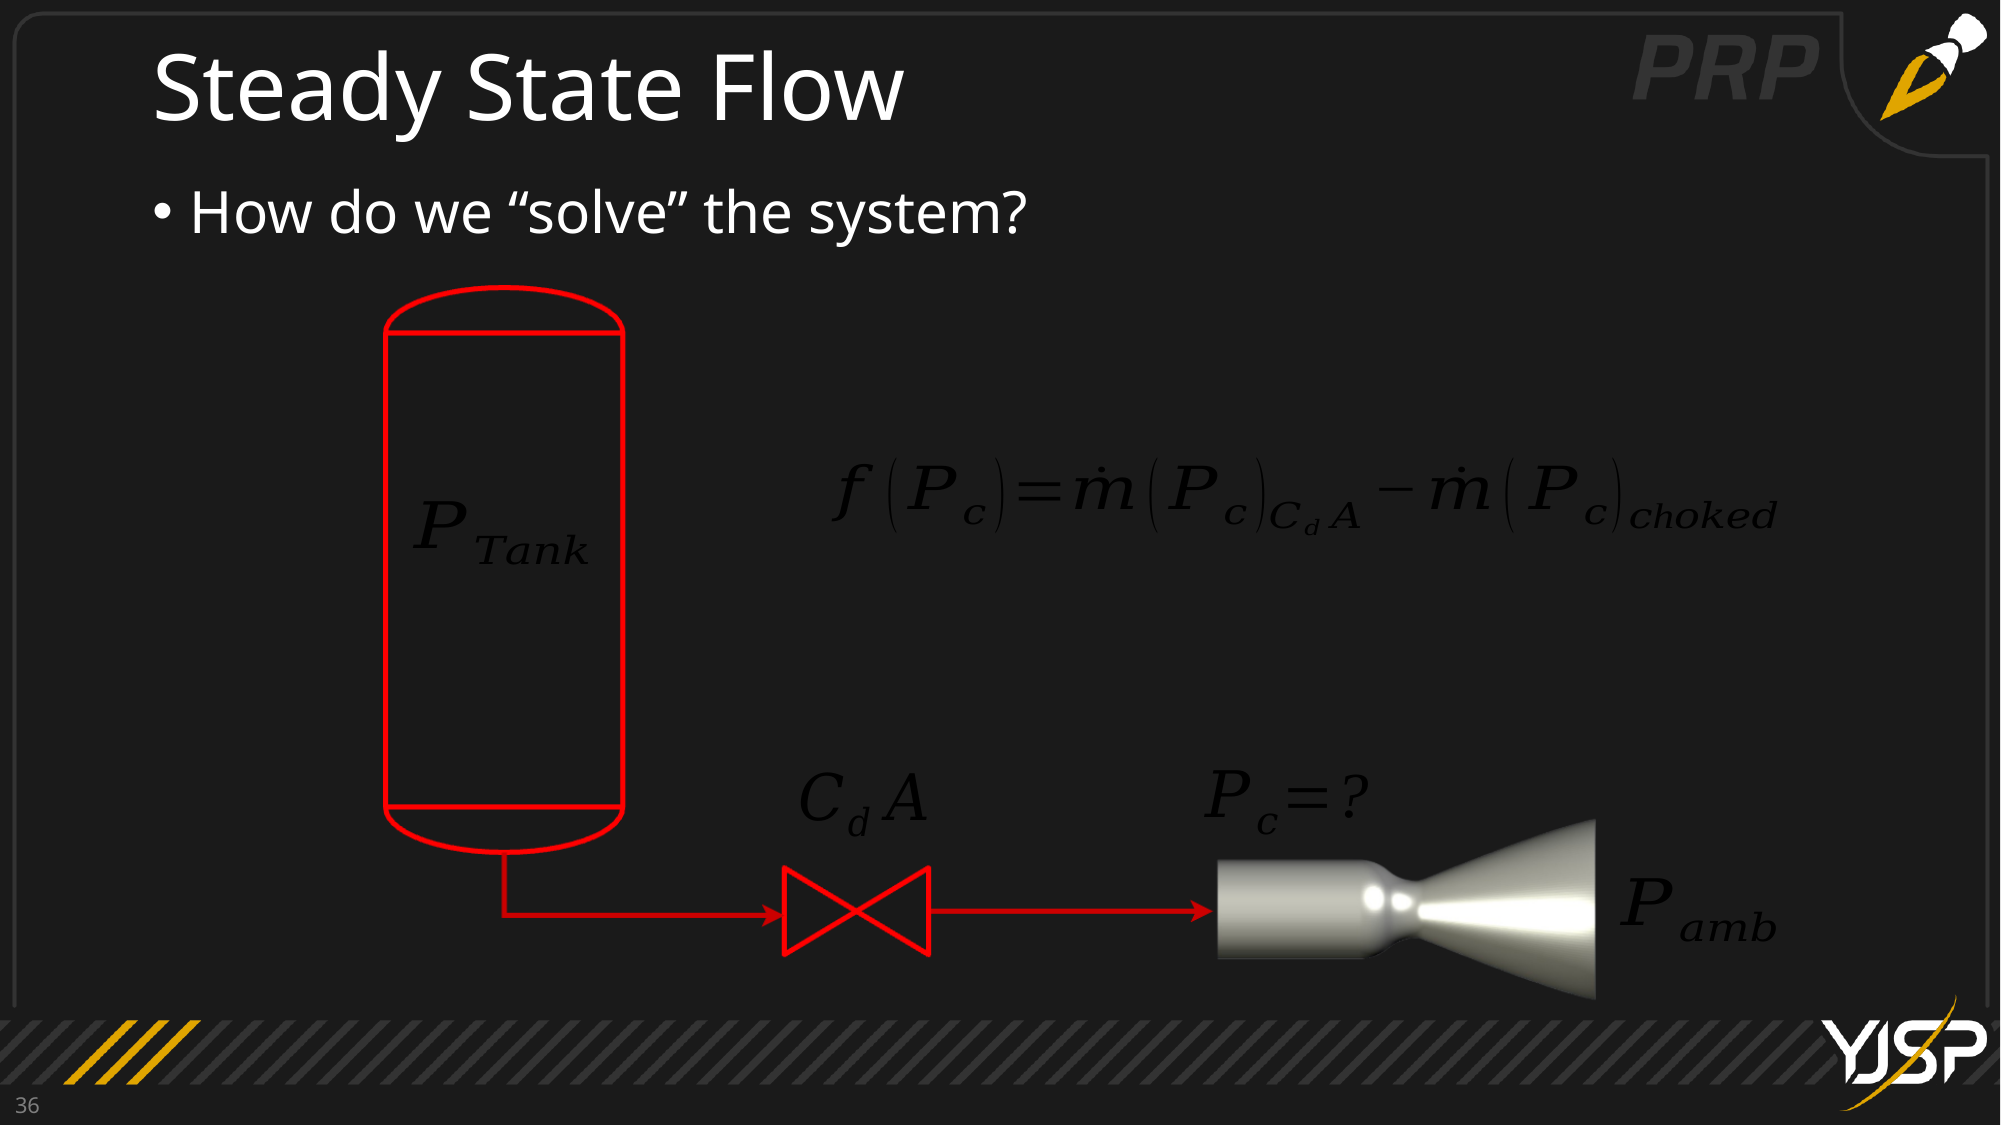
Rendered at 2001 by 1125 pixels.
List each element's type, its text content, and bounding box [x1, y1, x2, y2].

picture [0, 0, 2001, 1125]
slide_number 36 [0, 1088, 450, 1125]
title Steady State Flow [137, 0, 1863, 175]
list How do we “solve” the system? [137, 175, 1863, 261]
